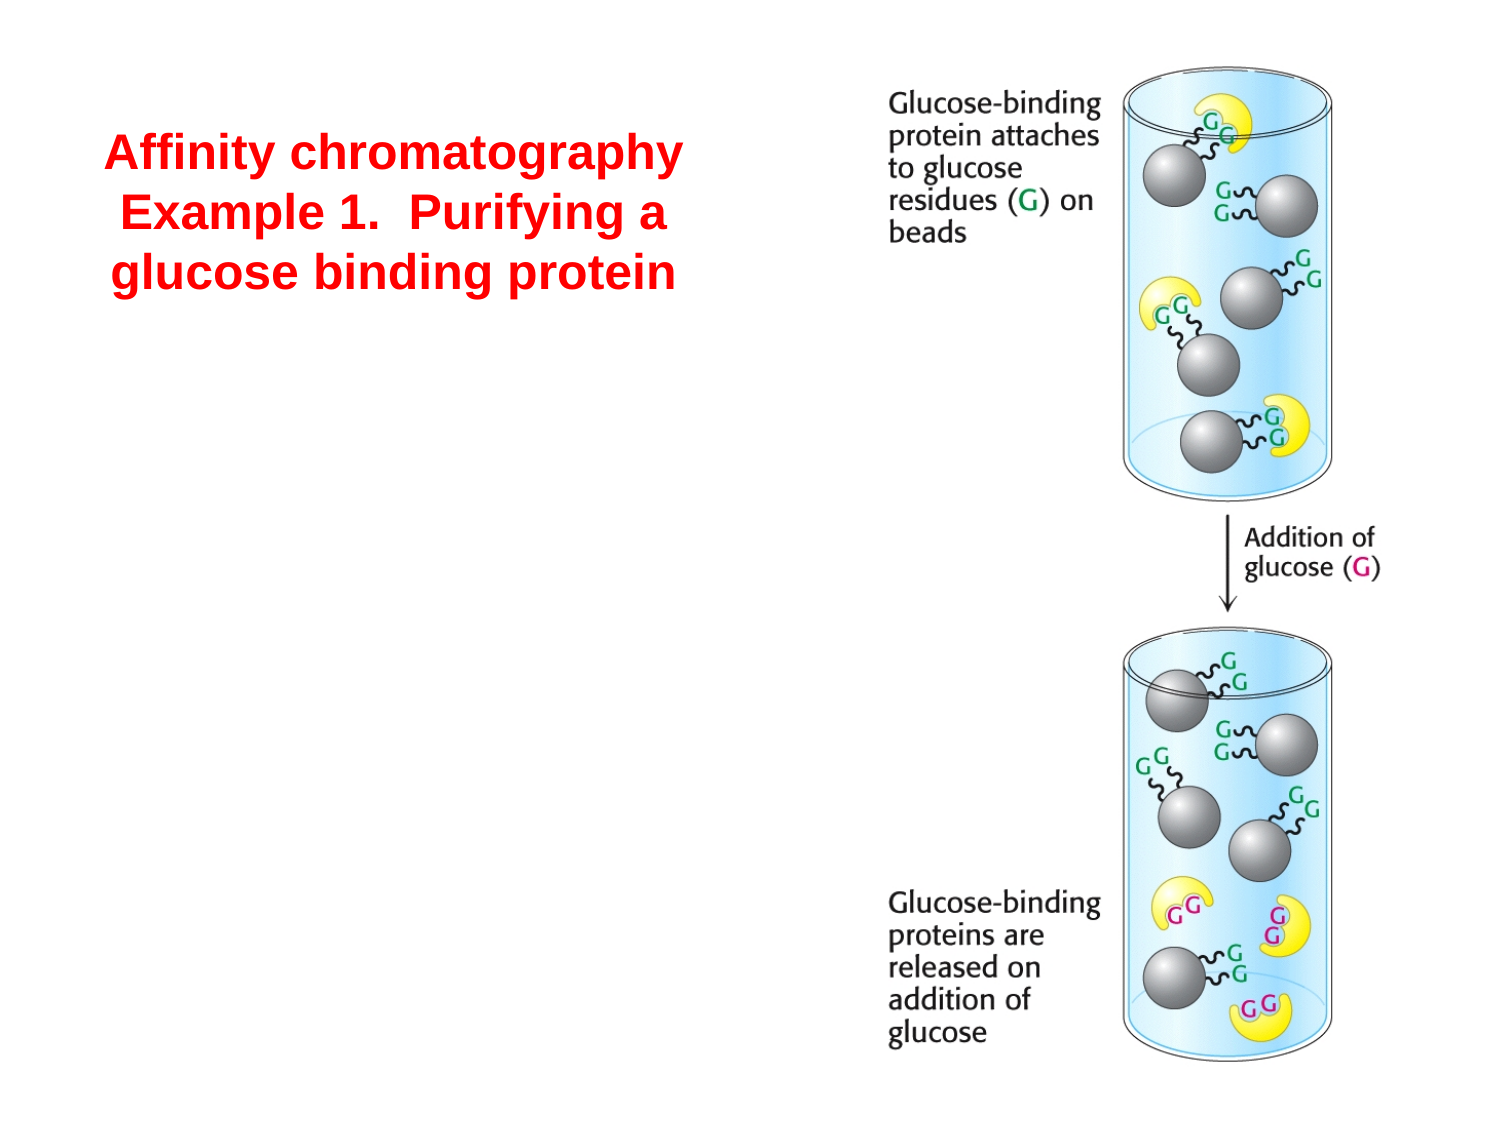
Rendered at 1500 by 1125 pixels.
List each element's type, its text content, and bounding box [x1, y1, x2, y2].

picture [872, 49, 1398, 1076]
text_box Affinity chromatography Example 1. Purifying a glucose binding protein [37, 112, 750, 308]
